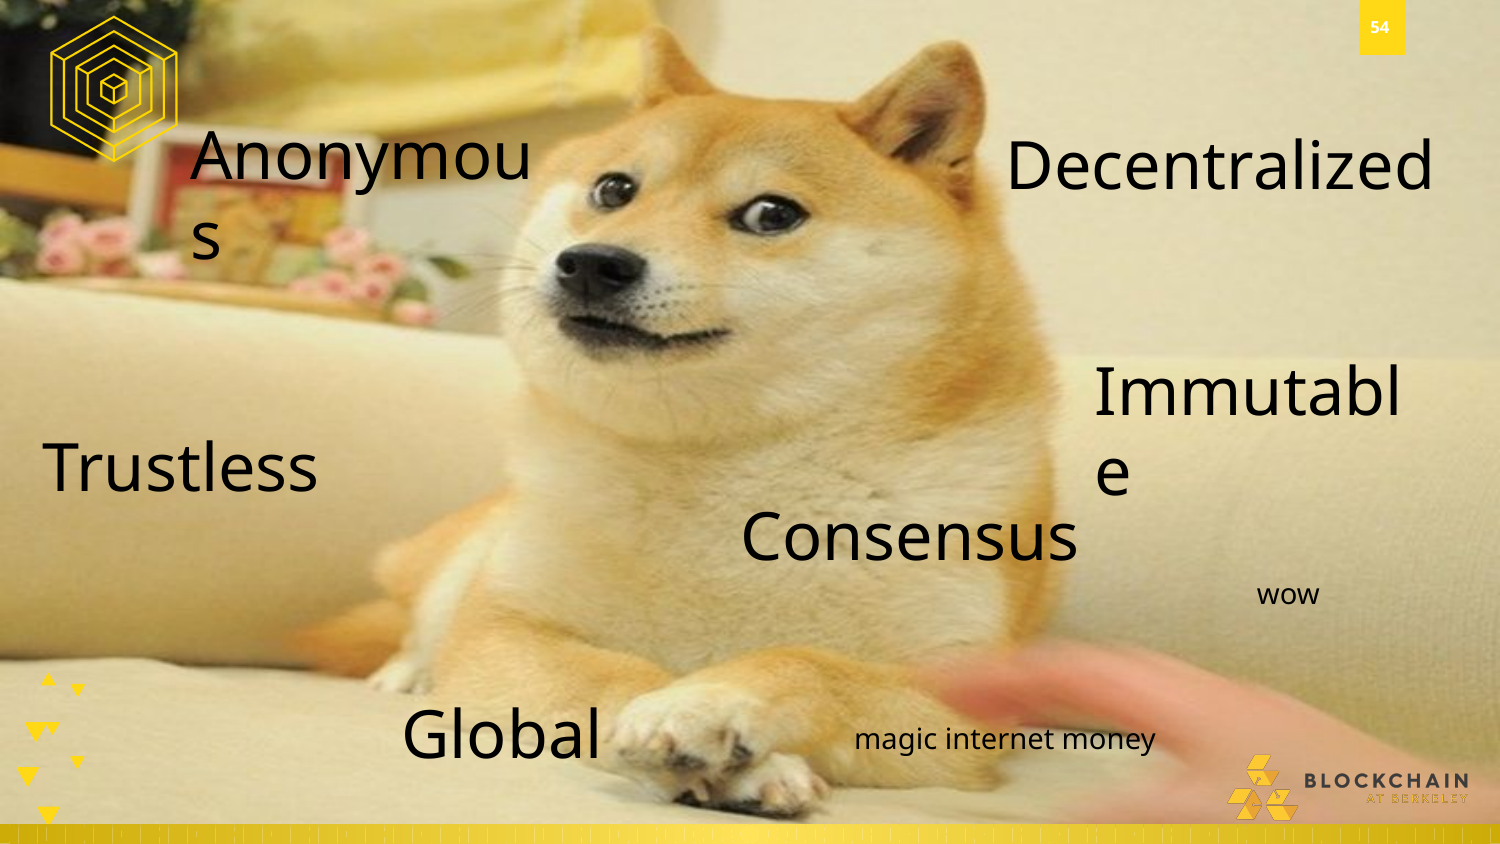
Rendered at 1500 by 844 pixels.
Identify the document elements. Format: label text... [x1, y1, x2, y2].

text_box Trustless [27, 410, 426, 511]
text_box Global [385, 676, 762, 784]
text_box Anonymous [175, 97, 551, 205]
picture [0, 0, 1500, 824]
text_box Consensus [725, 478, 1101, 586]
text_box [0, 824, 1500, 844]
text_box Immutable [1079, 334, 1456, 441]
text_box Decentralized [990, 108, 1484, 215]
text_box wow [1241, 560, 1478, 632]
text_box magic internet money [839, 705, 1207, 777]
